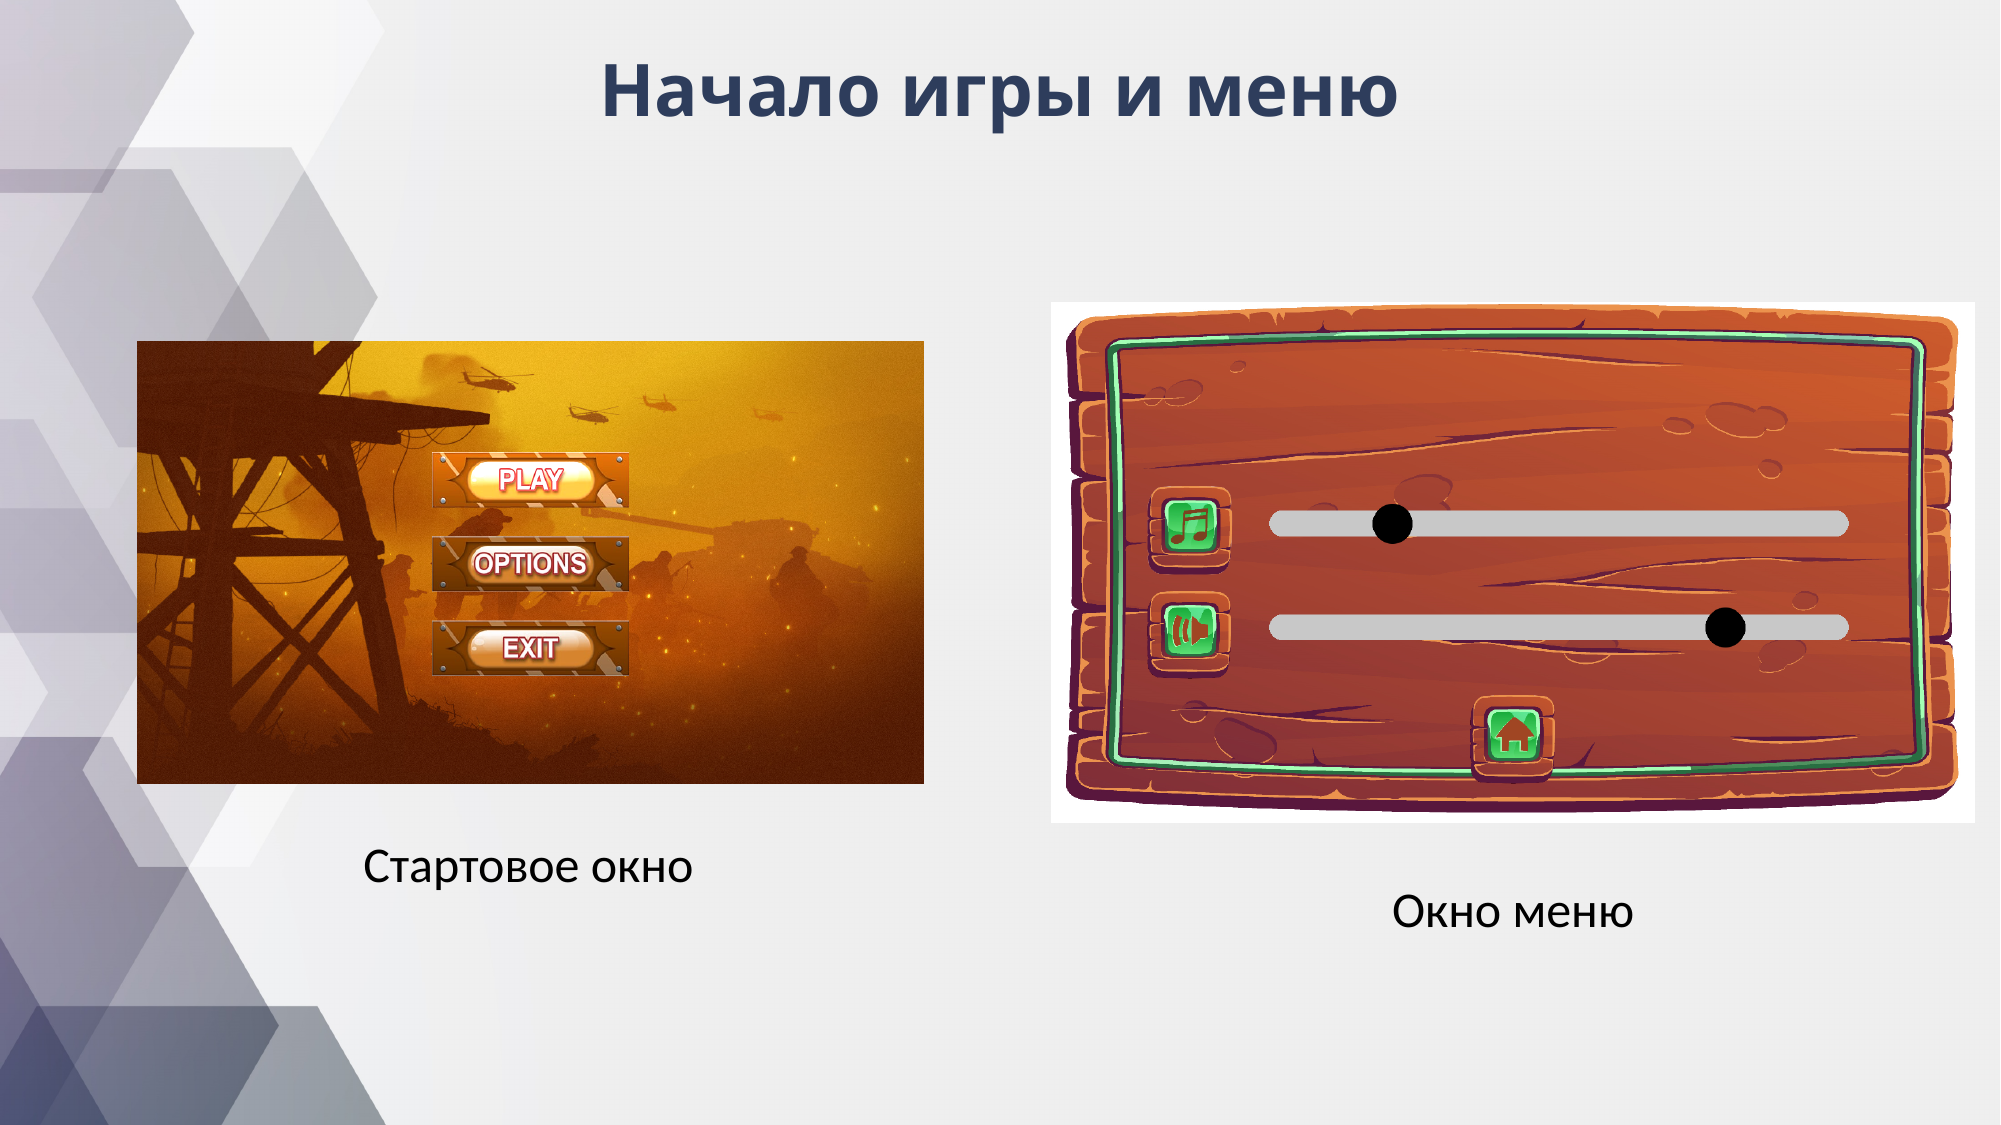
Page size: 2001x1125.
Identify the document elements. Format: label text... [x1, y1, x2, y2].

picture [0, 0, 2000, 1125]
text_box Стартовое окно [254, 825, 803, 900]
text_box Окно меню [1326, 870, 1700, 946]
title Начало игры и меню [137, 46, 1863, 140]
